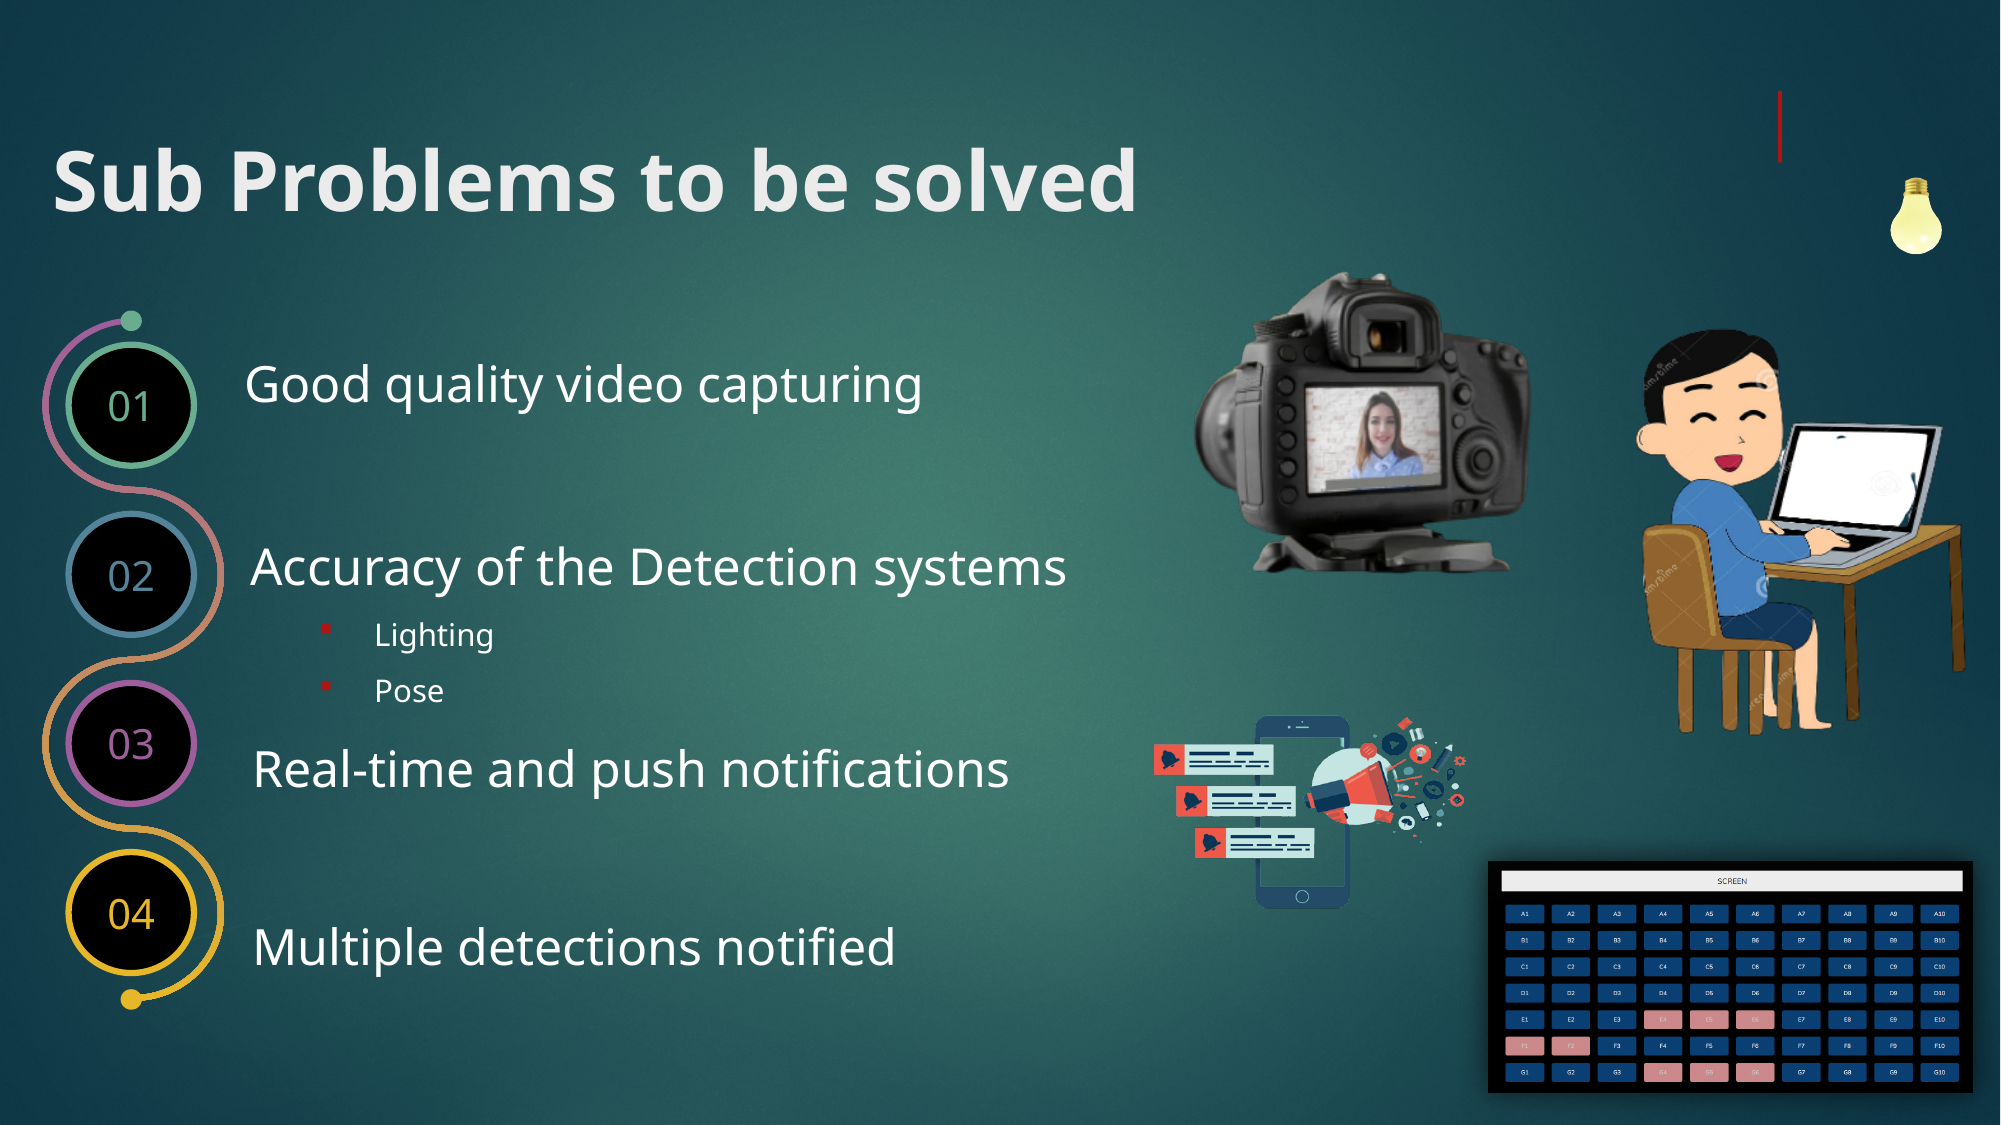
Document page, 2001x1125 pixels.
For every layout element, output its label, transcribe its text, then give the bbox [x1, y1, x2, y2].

text_box Multiple detections notified [237, 907, 1465, 1067]
picture [1087, 699, 1973, 1093]
text_box Real-time and push notifications [237, 730, 1081, 890]
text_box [1480, 92, 2000, 799]
text_box Good quality video capturing [229, 264, 713, 425]
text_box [42, 310, 225, 1010]
text_box Accuracy of the Detection systems Lighting Pose [235, 526, 1474, 719]
picture [719, 83, 1791, 653]
title Sub Problems to be solved [37, 121, 713, 316]
